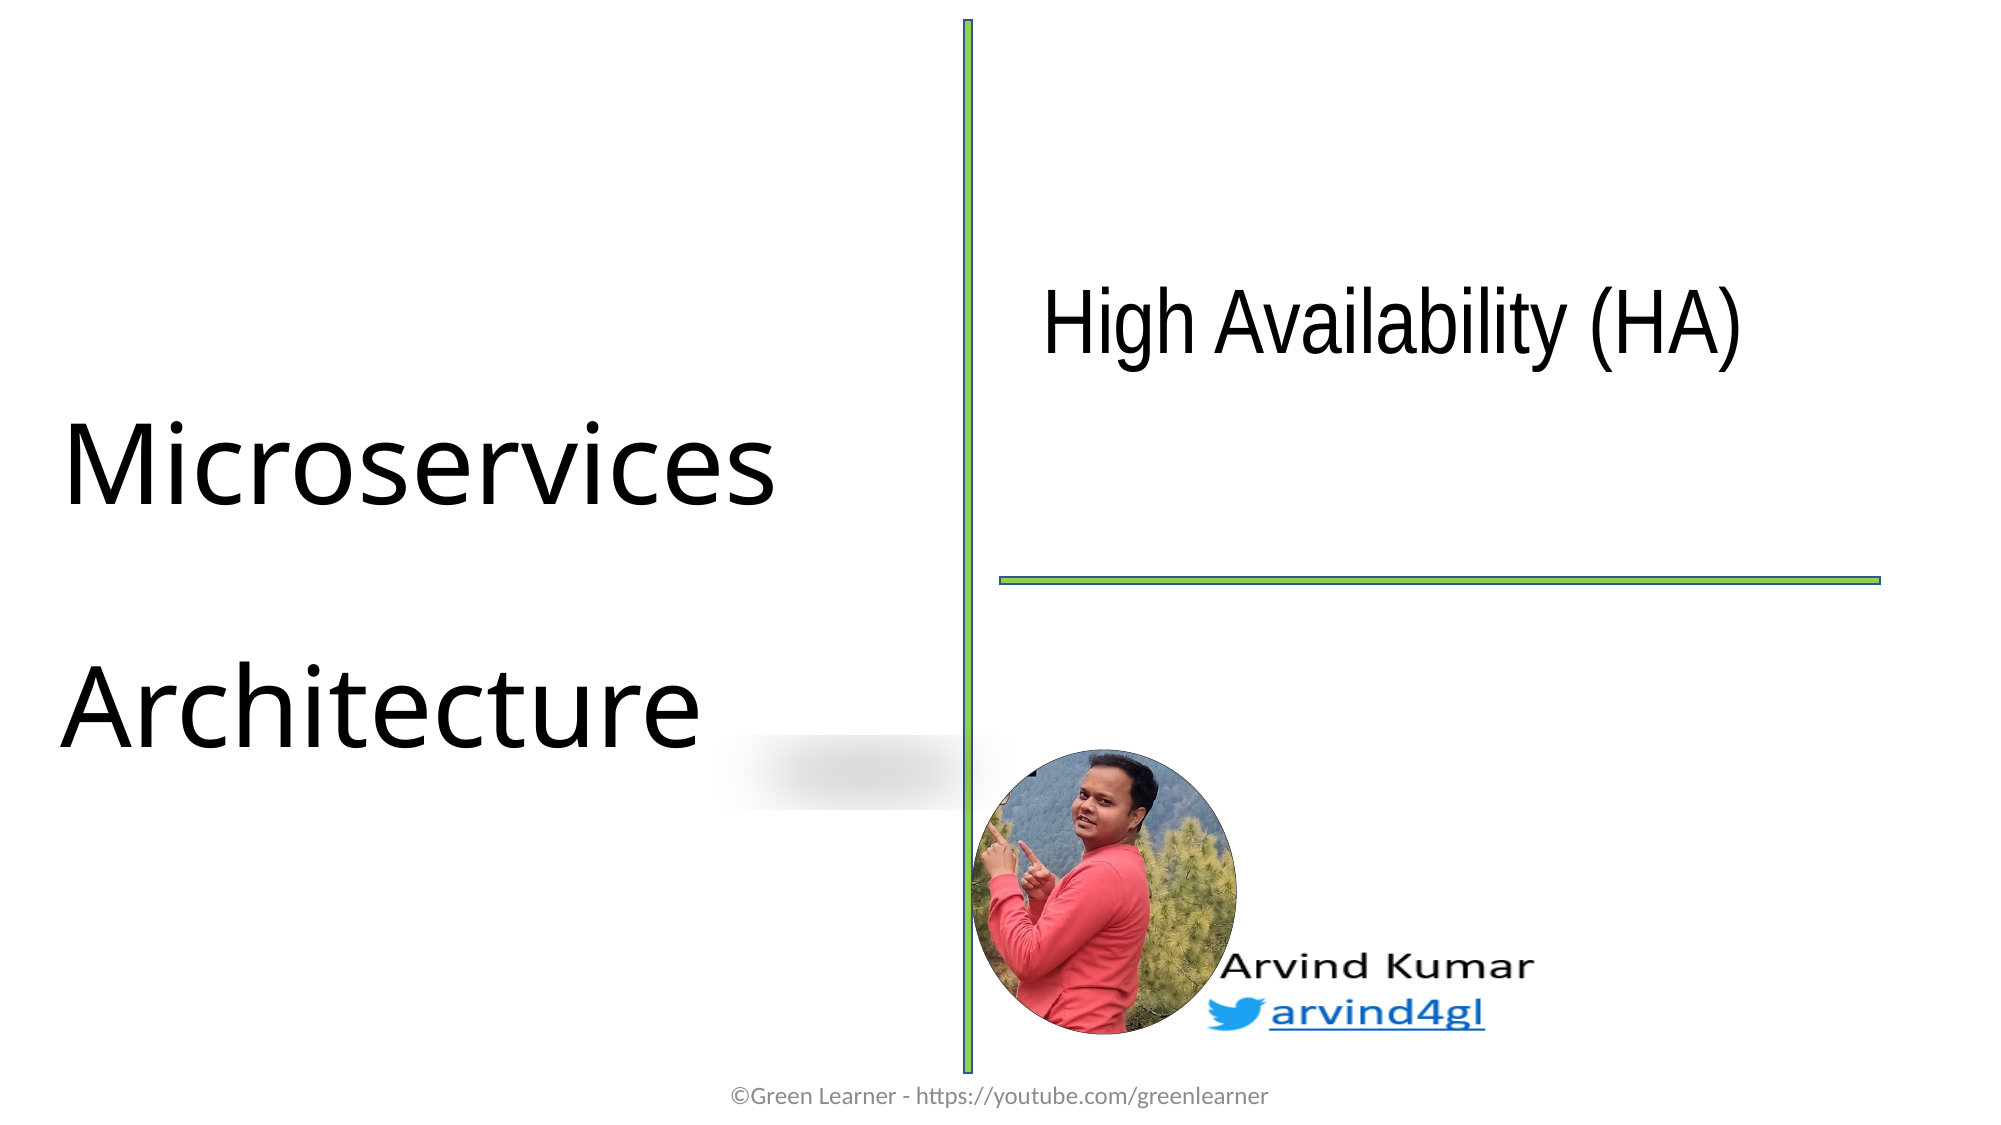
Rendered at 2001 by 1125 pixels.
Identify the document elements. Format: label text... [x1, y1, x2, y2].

picture [971, 749, 1547, 1035]
text_box [999, 576, 1881, 585]
footer ©Green Learner - https://youtube.com/greenlearner [662, 1065, 1338, 1125]
text_box [963, 801, 973, 1065]
text_box High Availability (HA) [1028, 254, 1955, 380]
text_box [963, 19, 973, 745]
title Microservices Architecture [45, 206, 939, 973]
